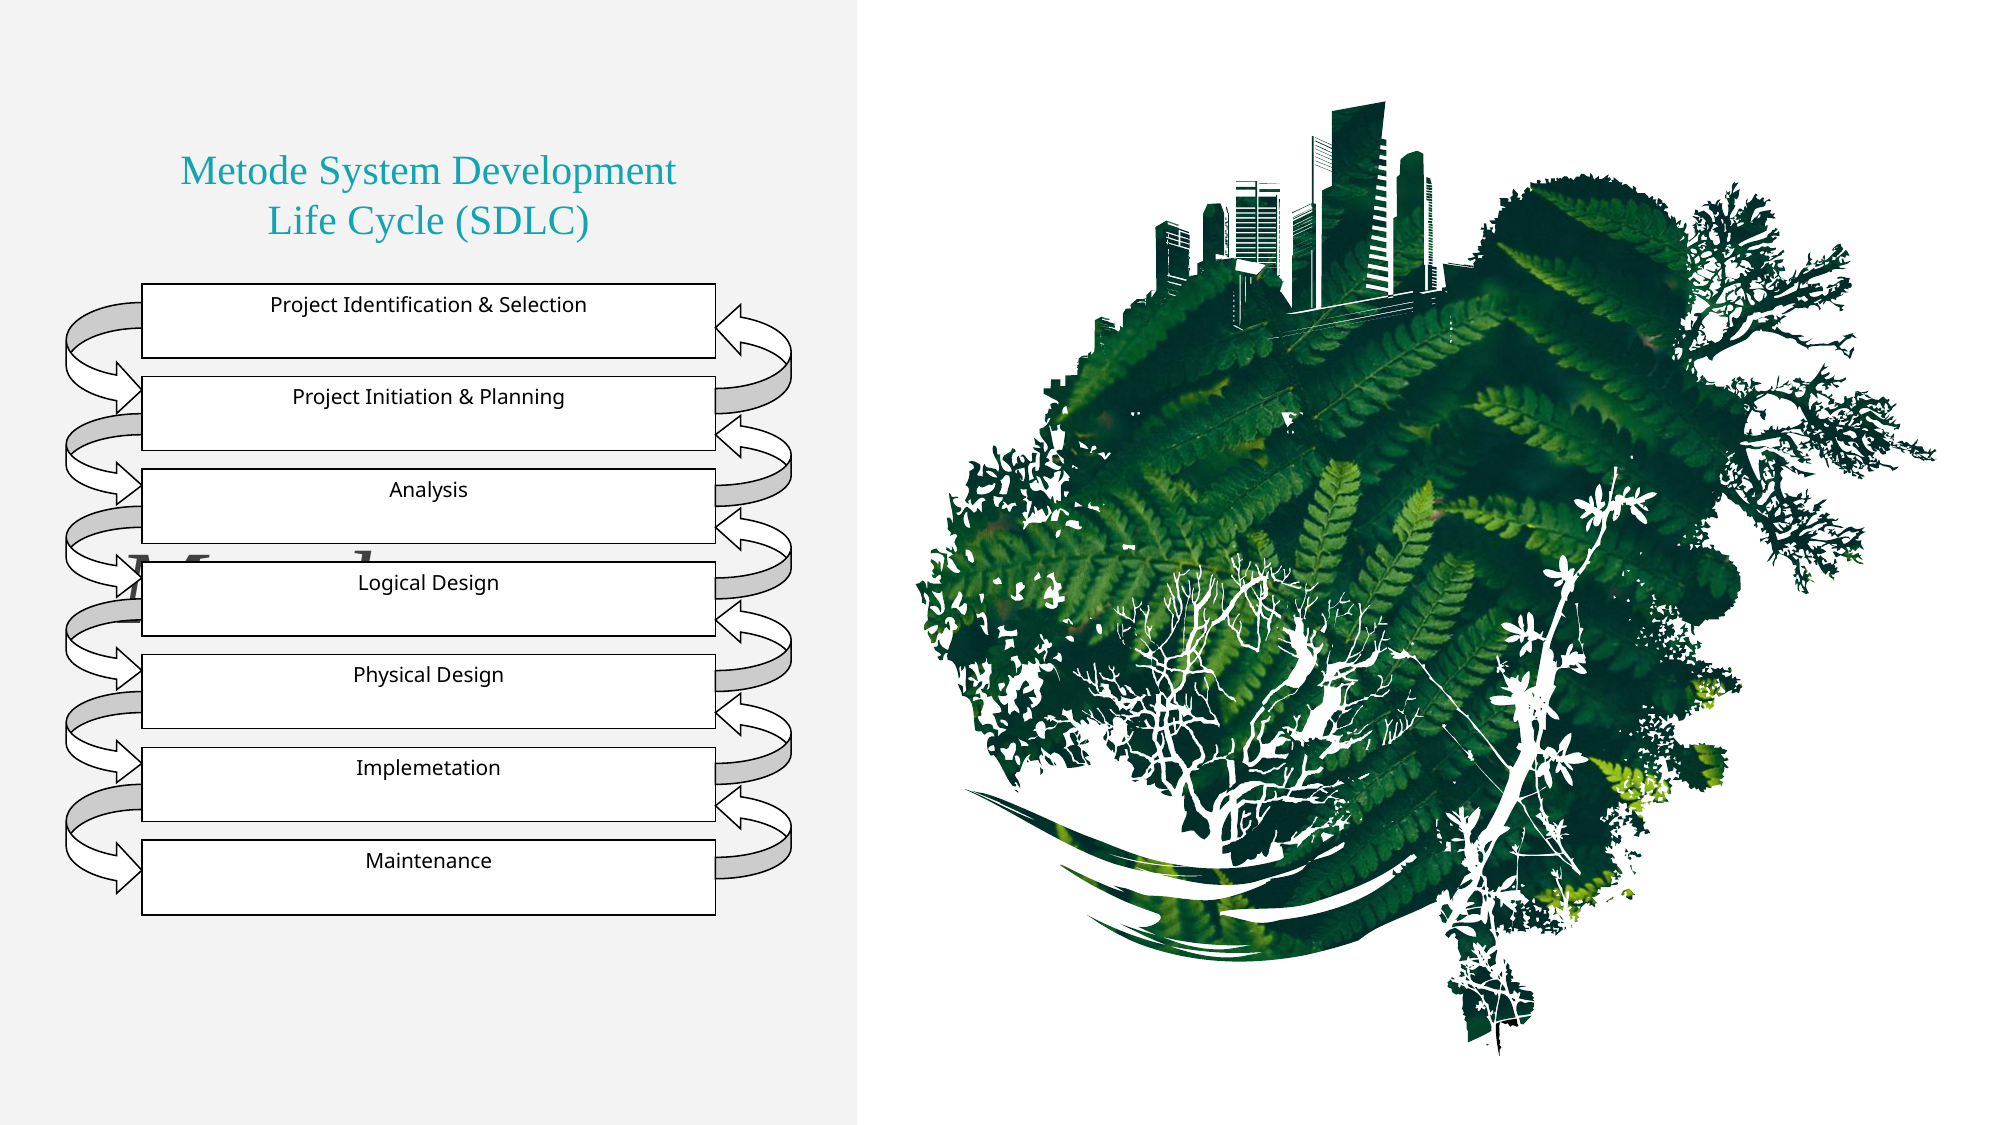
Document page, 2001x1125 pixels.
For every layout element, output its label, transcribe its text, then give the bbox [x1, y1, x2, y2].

picture [915, 101, 1937, 1046]
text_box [66, 284, 792, 916]
text_box Metode System Development Life Cycle (SDLC) [141, 135, 716, 251]
title Metode [0, 0, 858, 1125]
